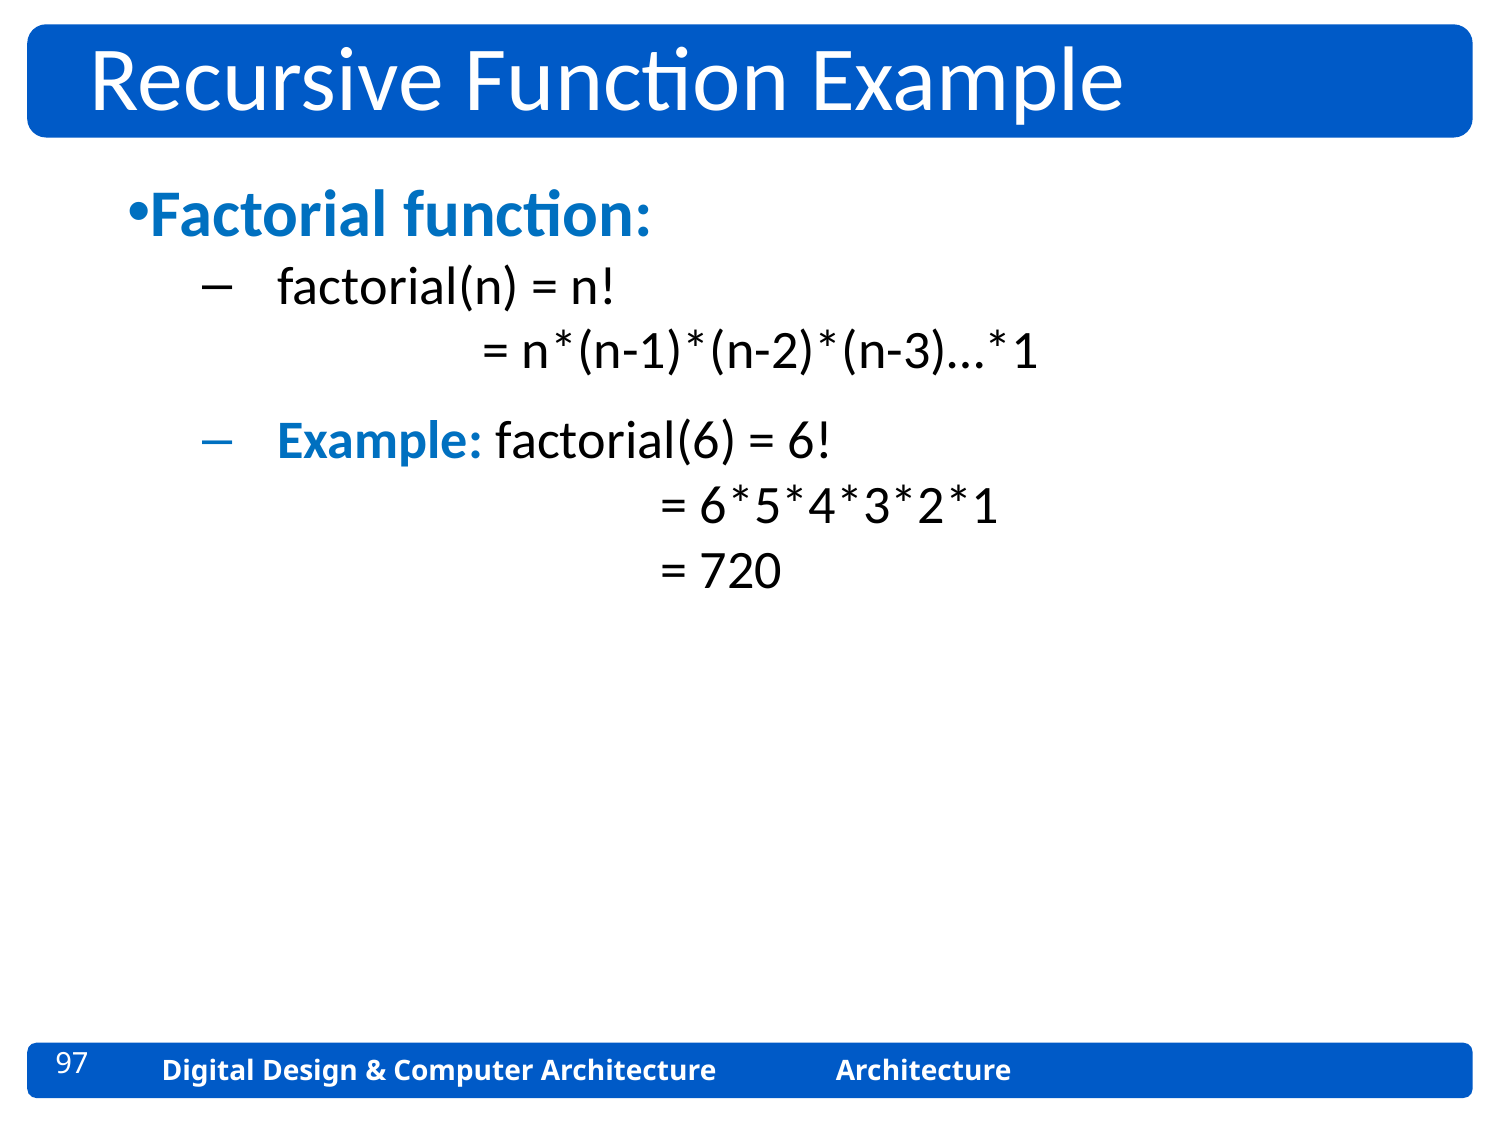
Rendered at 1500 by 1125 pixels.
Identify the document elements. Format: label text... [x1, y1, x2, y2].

text_box Recursive Function Example [74, 11, 1438, 136]
text_box Factorial function: factorial(n) = n! = n*(n-1)*(n-2)*(n-3)…*1 Example: factorial(6) = 6! = 6*5*4*3*2*1 = 720 [112, 162, 1463, 1000]
slide_number 97 [40, 1037, 164, 1096]
